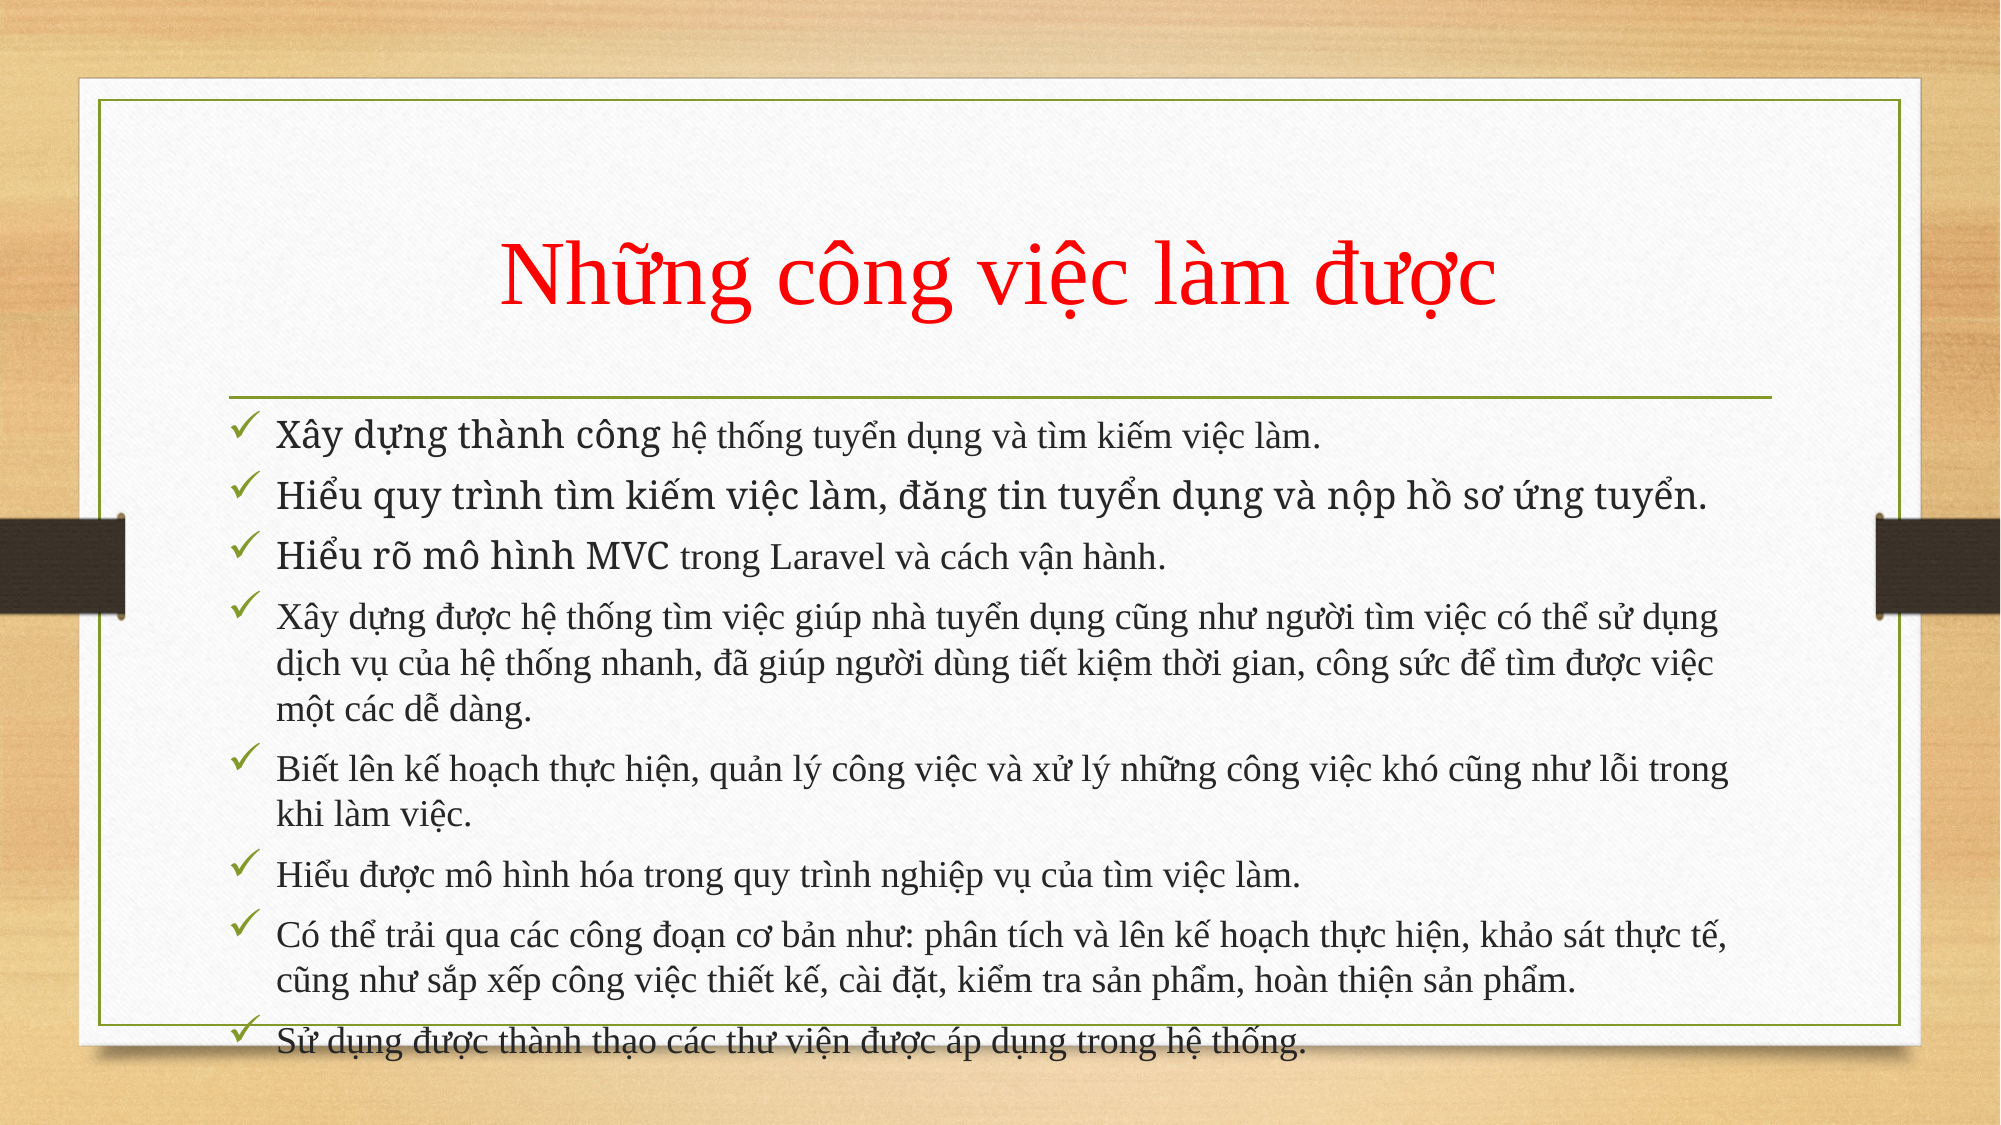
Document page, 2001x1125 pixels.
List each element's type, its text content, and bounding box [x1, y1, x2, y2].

title Những công việc làm được [212, 161, 1788, 375]
list Xây dựng thành công hệ thống tuyển dụng và tìm kiếm việc làm. Hiểu quy trình tìm kiếm việc làm, đăng tin tuyển dụng và nộp hồ sơ ứng tuyển. Hiểu rõ mô hình MVC trong Laravel và cách vận hành. Xây dựng được hệ thống tìm việc giúp nhà tuyển dụng cũng như người tìm việc có thể sử dụng dịch vụ của hệ thống nhanh, đã giúp người dùng tiết kiệm thời gian, công sức để tìm được việc một các dễ dàng. Biết lên kế hoạch thực hiện, quản lý công việc và xử lý những công việc khó cũng như lỗi trong khi làm việc. Hiểu được mô hình hóa trong quy trình nghiệp vụ của tìm việc làm. Có thể trải qua các công đoạn cơ bản như: phân tích và lên kế hoạch thực hiện, khảo sát thực tế, cũng như sắp xếp công việc thiết kế, cài đặt, kiểm tra sản phẩm, hoàn thiện sản phẩm. Sử dụng được thành thạo các thư viện được áp dụng trong hệ thống. [212, 403, 1788, 1080]
picture [0, 0, 2001, 1125]
